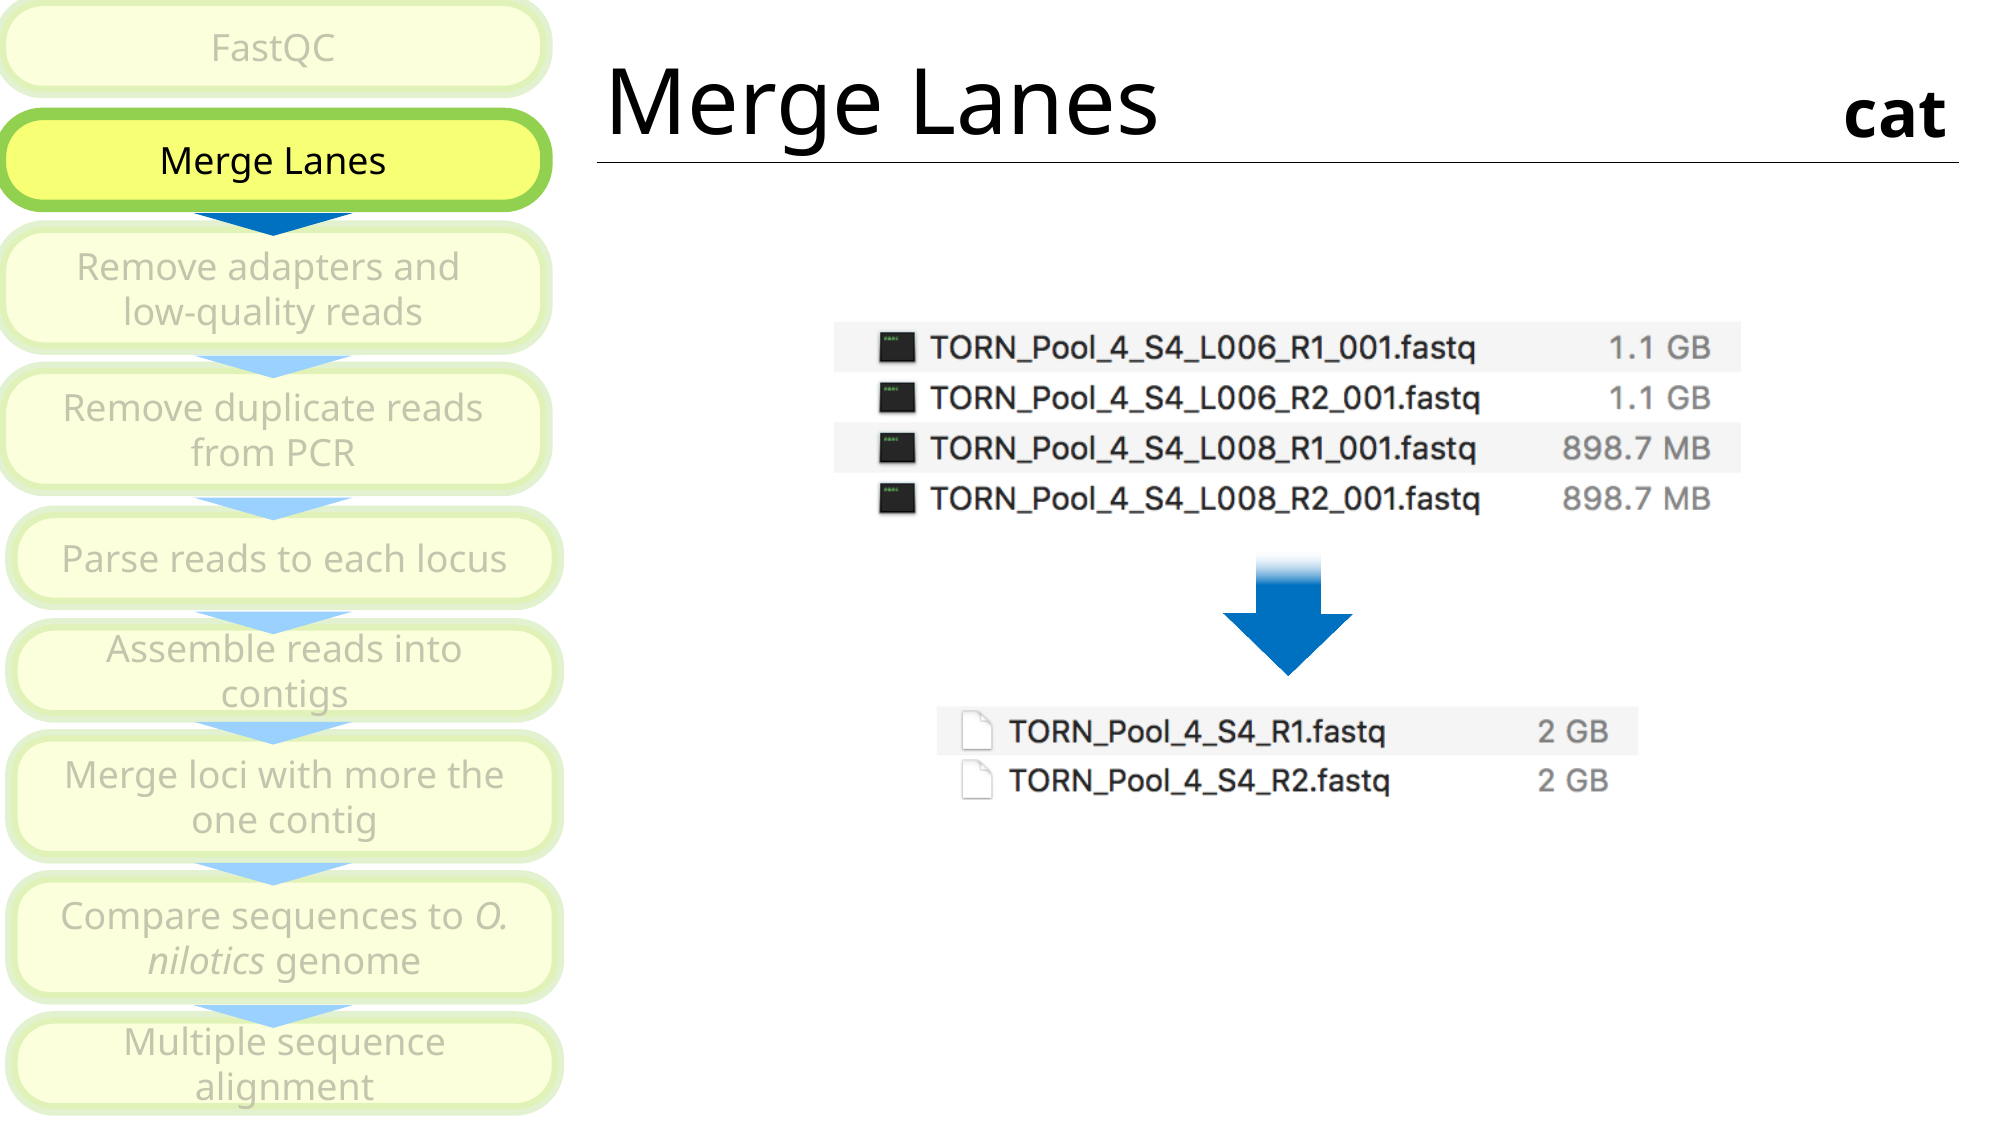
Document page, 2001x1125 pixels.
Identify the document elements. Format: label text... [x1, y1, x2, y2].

text_box [193, 720, 353, 746]
text_box FastQC [0, 0, 548, 93]
text_box Remove adapters and low-quality reads [0, 225, 548, 350]
text_box Parse reads to each locus [10, 510, 559, 605]
text_box Merge Lanes [0, 112, 548, 207]
text_box [193, 354, 353, 380]
text_box Merge loci with more the one contig [10, 734, 559, 859]
text_box [193, 496, 353, 522]
text_box [193, 610, 353, 636]
text_box [193, 1004, 353, 1029]
text_box Compare sequences to O. nilotics genome [10, 875, 559, 1000]
text_box Assemble reads into contigs [10, 623, 559, 718]
text_box [1220, 549, 1355, 678]
picture [936, 706, 1639, 800]
text_box Multiple sequence alignment [10, 1016, 559, 1111]
picture [834, 316, 1741, 521]
text_box Merge Lanes [590, 35, 1802, 161]
text_box [193, 212, 353, 237]
text_box [193, 861, 353, 887]
text_box Remove duplicate reads from PCR [0, 366, 548, 491]
text_box cat [1829, 63, 1988, 159]
